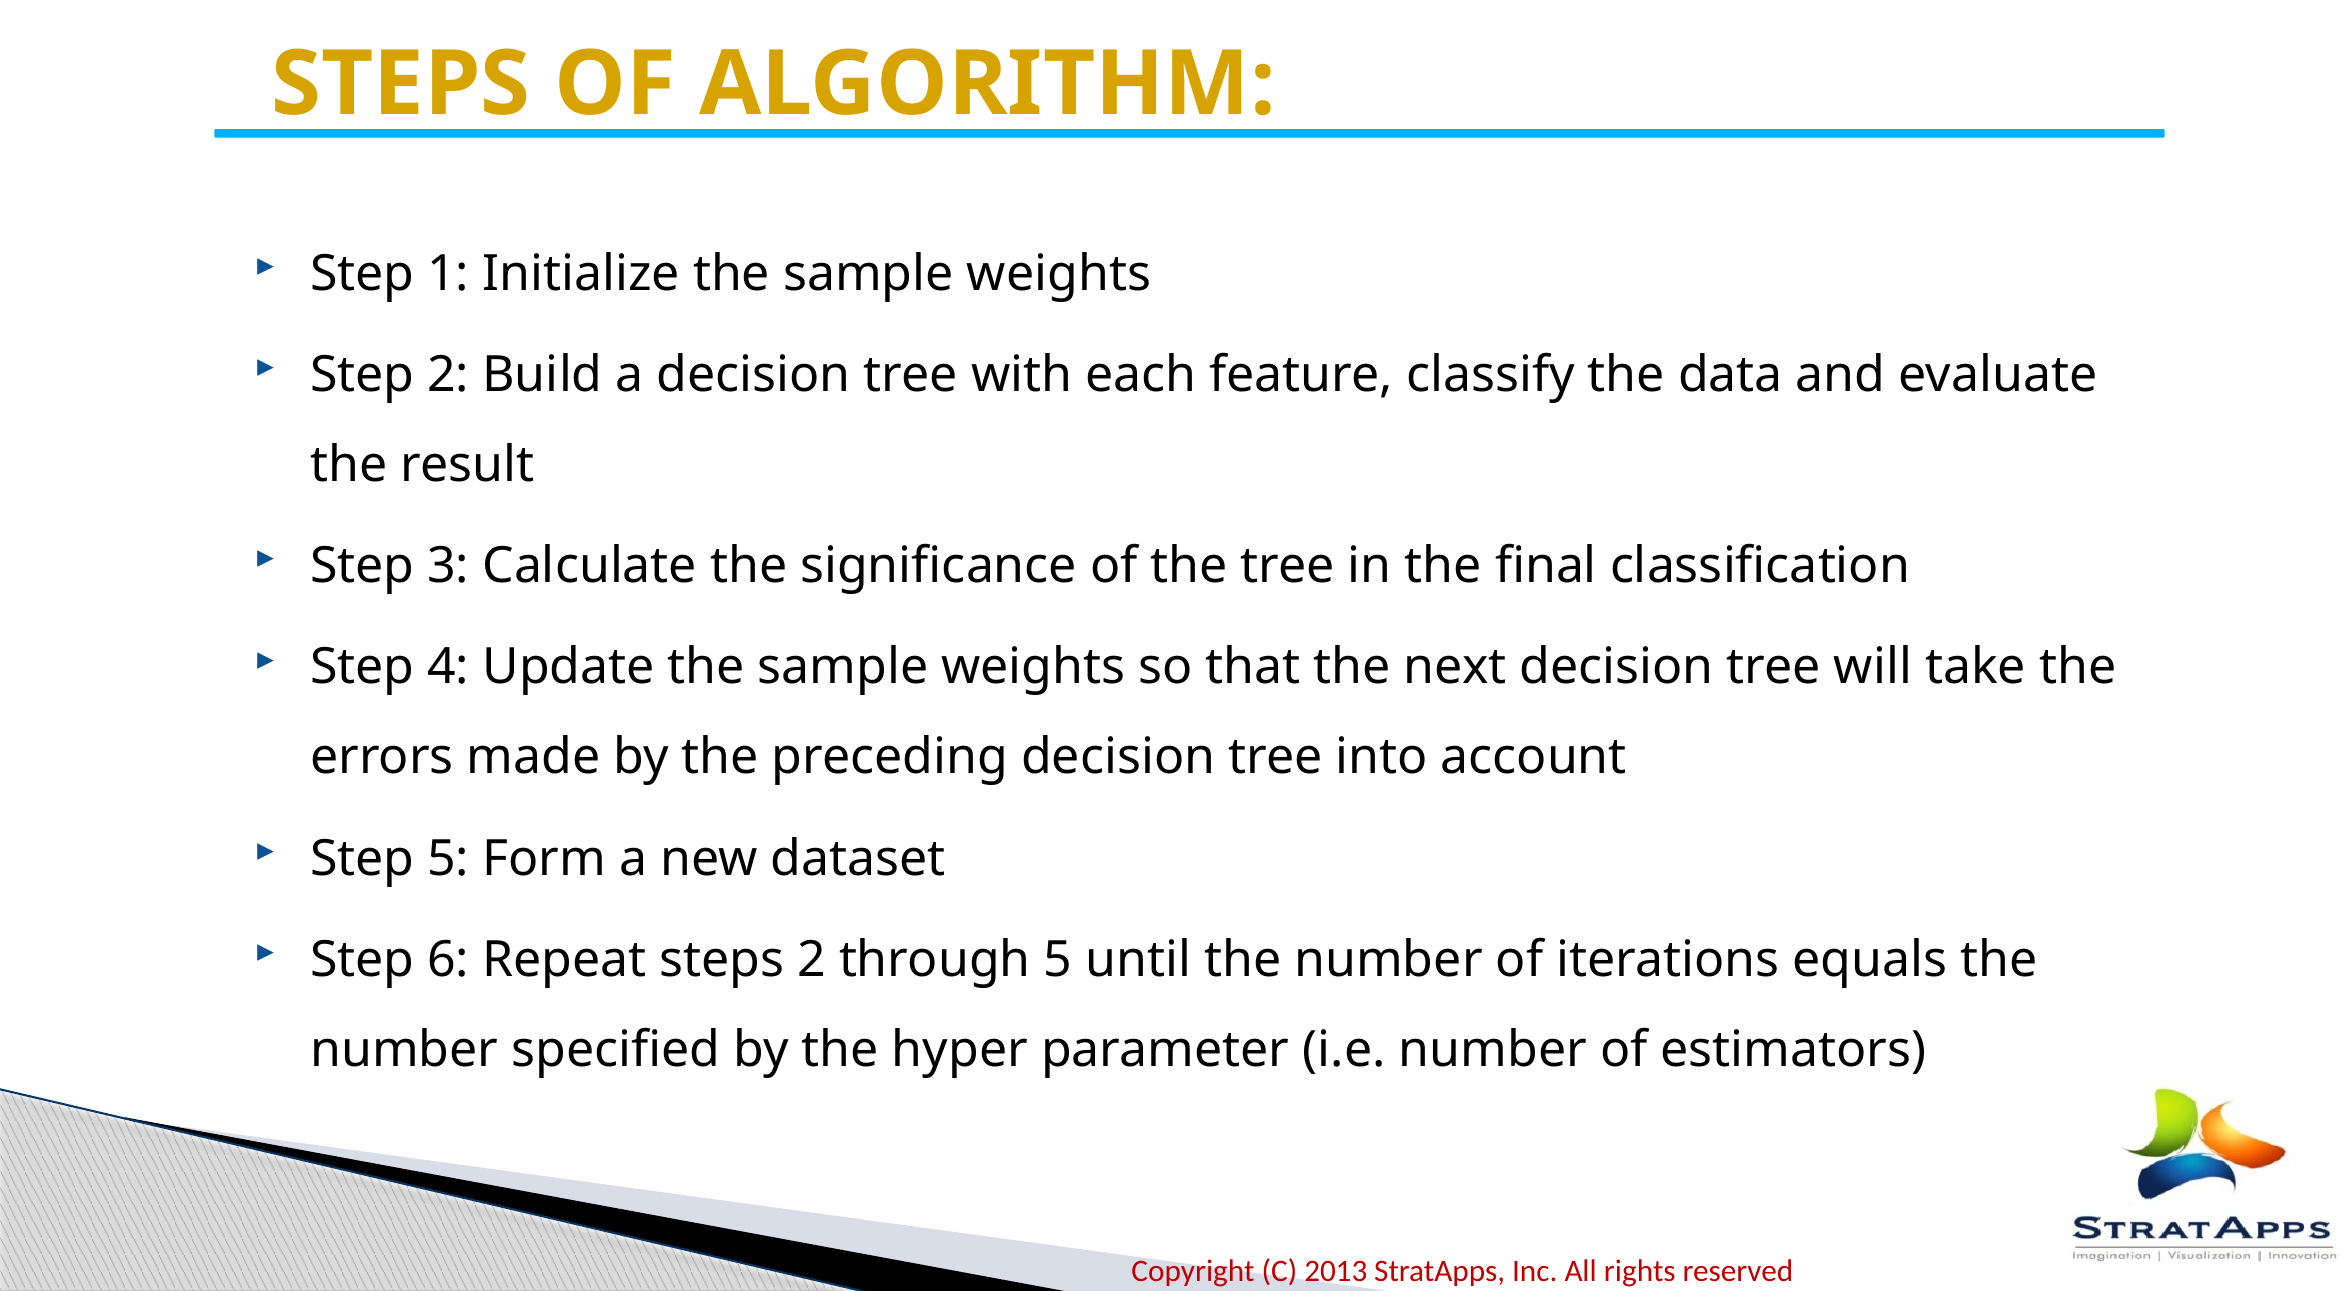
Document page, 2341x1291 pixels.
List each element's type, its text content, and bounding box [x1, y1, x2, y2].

list Step 1: Initialize the sample weights Step 2: Build a decision tree with each feature, classify the data and evaluate the result Step 3: Calculate the significance of the tree in the final classification Step 4: Update the sample weights so that the next decision tree will take the errors made by the preceding decision tree into account Step 5: Form a new dataset Step 6: Repeat steps 2 through 5 until the number of iterations equals the number specified by the hyper parameter (i.e. number of estimators) [210, 200, 2155, 1078]
title STEPS OF ALGORITHM: [251, 13, 1870, 143]
picture [2067, 1060, 2341, 1291]
